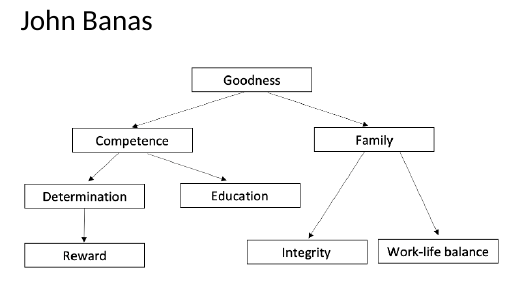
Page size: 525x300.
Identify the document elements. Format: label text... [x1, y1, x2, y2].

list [15, 62, 507, 275]
title John Banas [5, 5, 453, 37]
